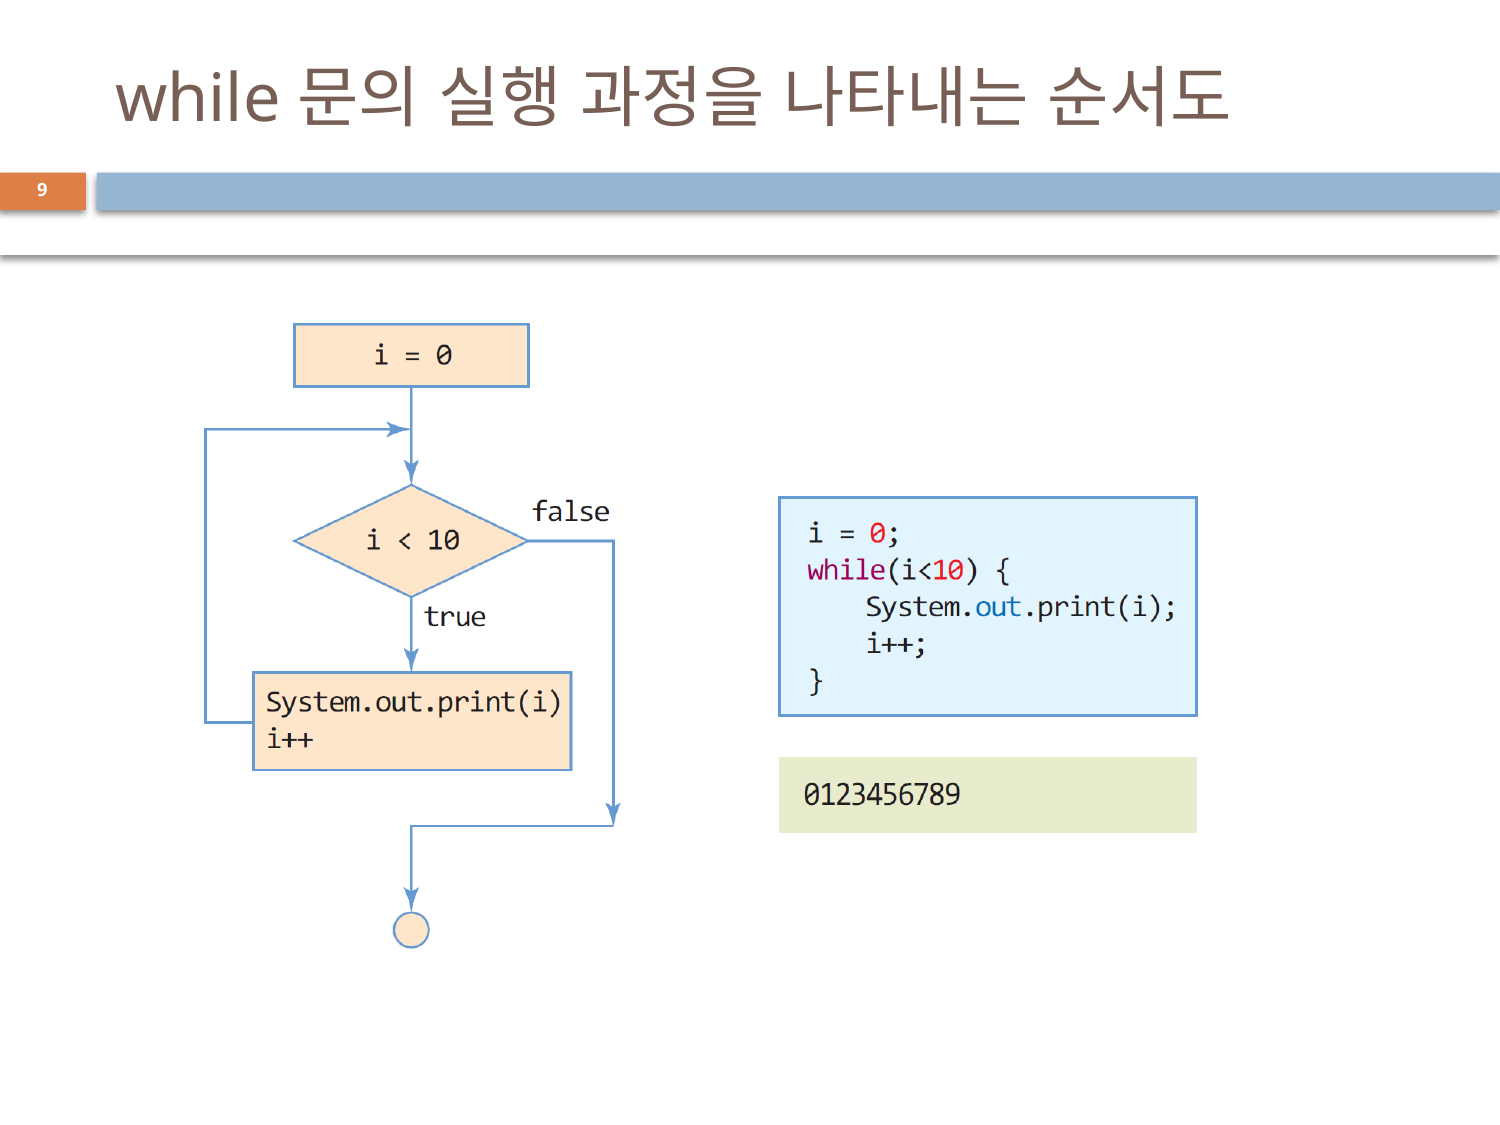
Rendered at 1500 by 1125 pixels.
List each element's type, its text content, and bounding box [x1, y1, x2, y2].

slide_number 9 [0, 170, 87, 211]
picture [182, 302, 1212, 965]
title while문의 실행 과정을 나타내는 순서도 [100, 37, 1438, 153]
